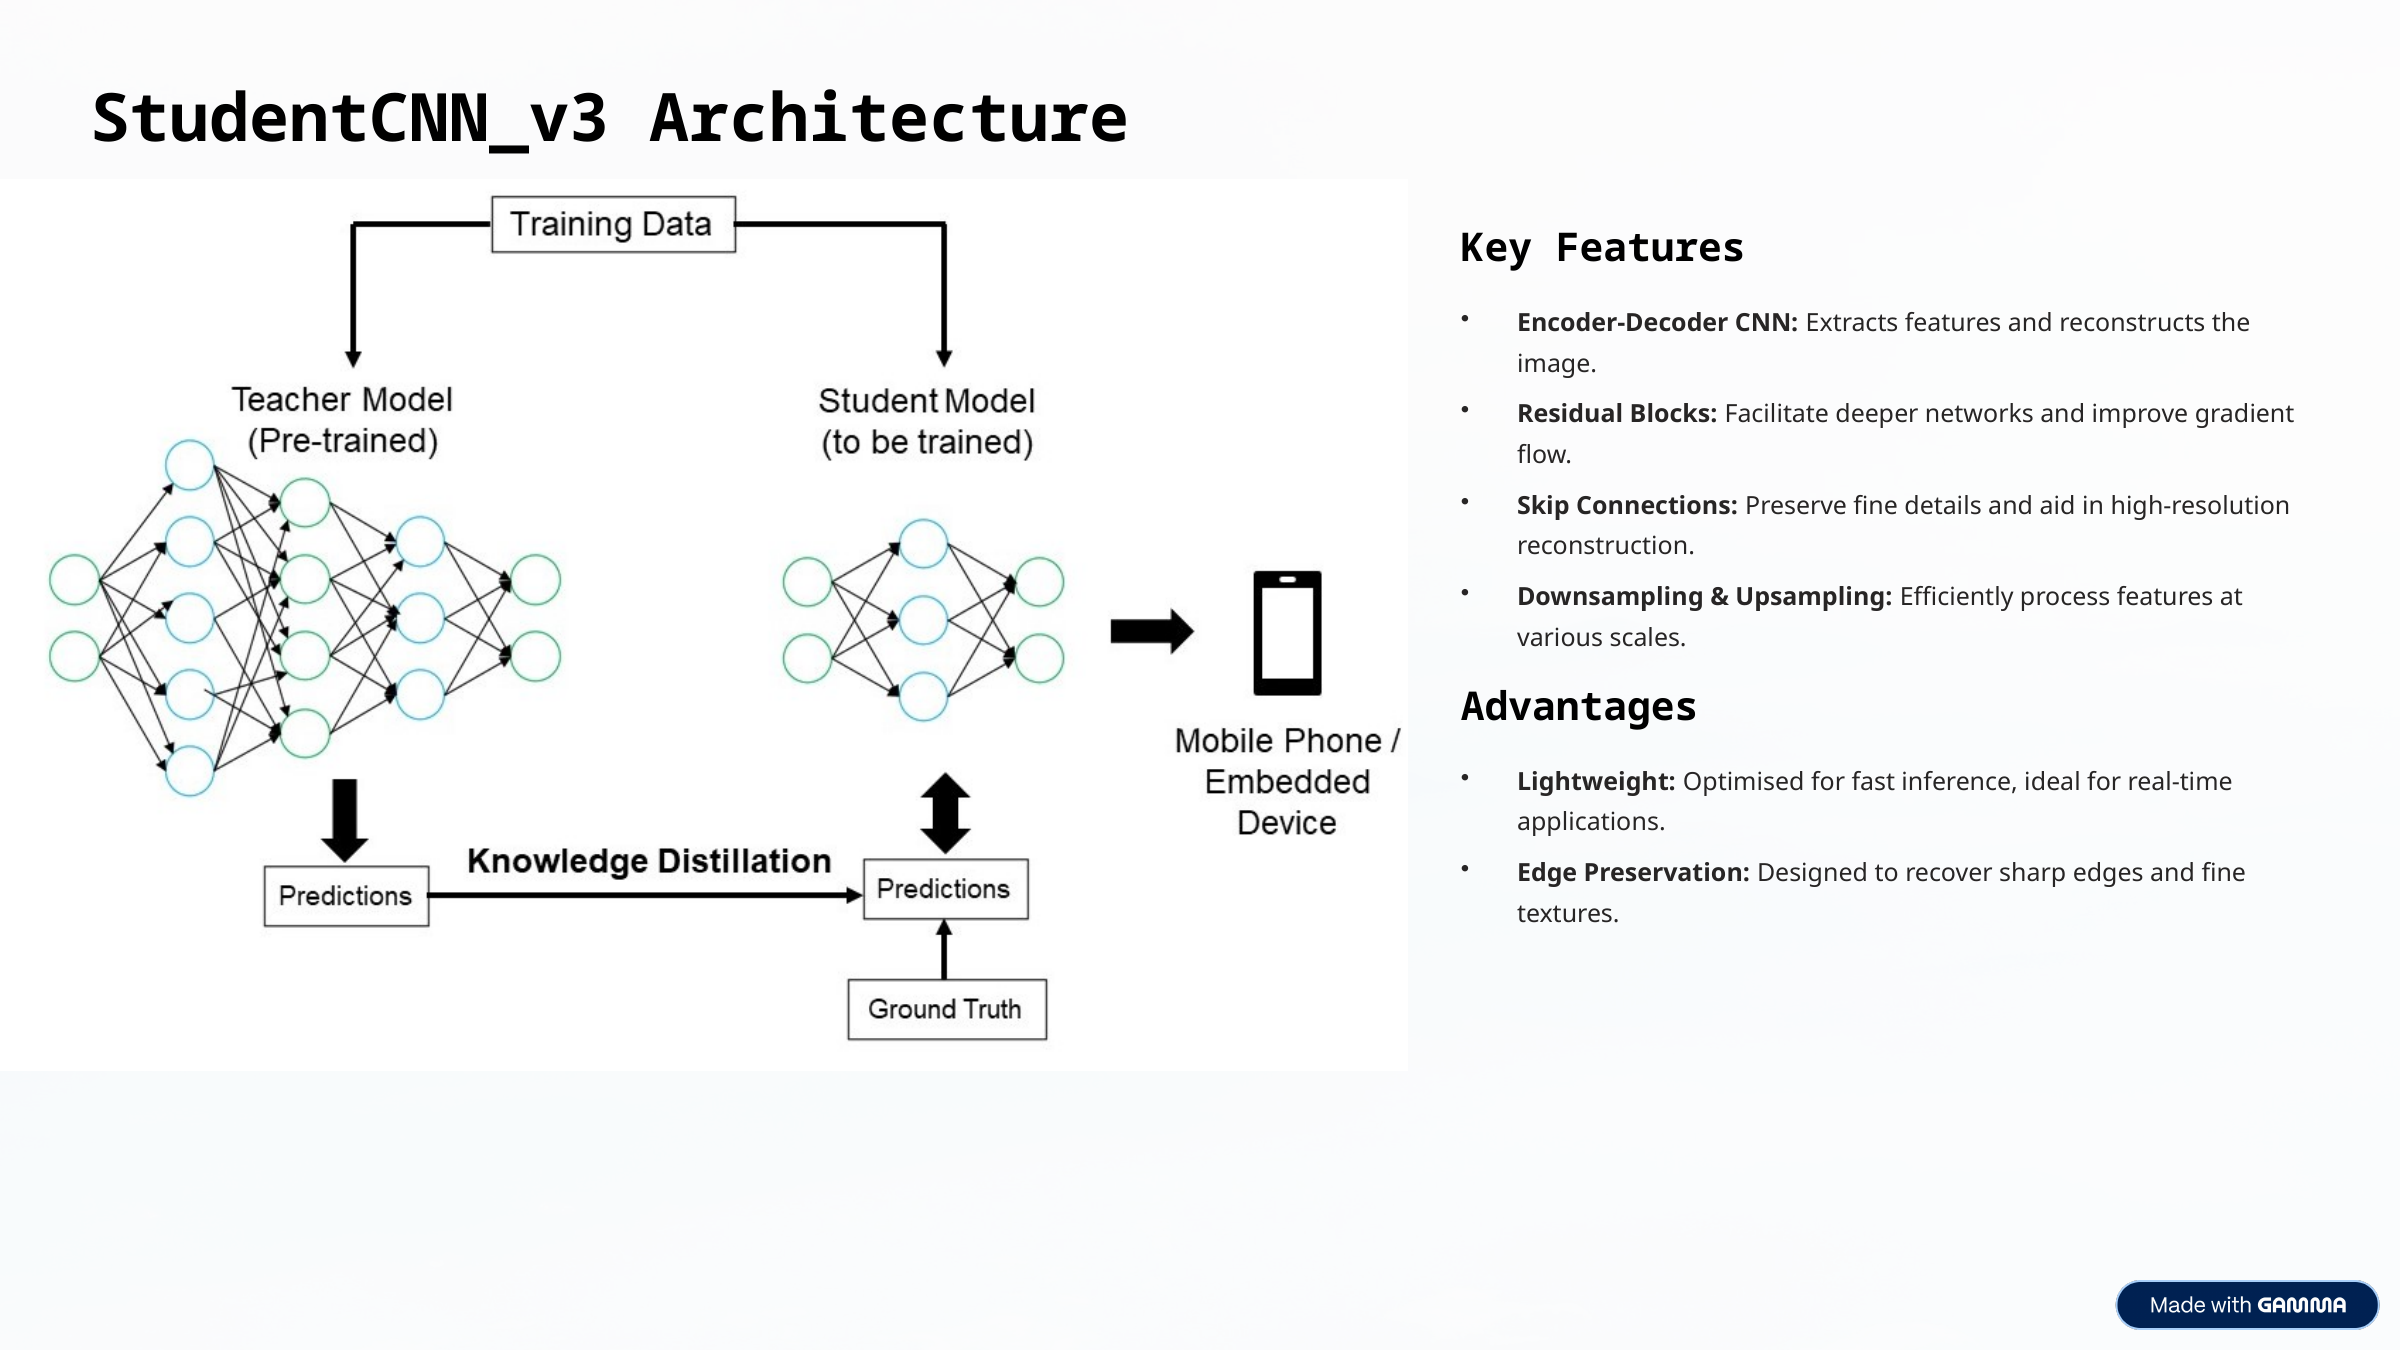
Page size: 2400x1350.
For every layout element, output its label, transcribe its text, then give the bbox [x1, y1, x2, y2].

text_box Downsampling & Upsampling: Efficiently process features at various scales. [1460, 570, 2312, 653]
text_box Residual Blocks: Facilitate deeper networks and improve gradient flow. [1460, 387, 2312, 470]
text_box Edge Preservation: Designed to recover sharp edges and fine textures. [1460, 845, 2312, 929]
text_box Key Features [1460, 219, 1867, 271]
picture [0, 179, 1408, 1071]
text_box Lightweight: Optimised for fast inference, ideal for real-time applications. [1460, 754, 2312, 837]
text_box Skip Connections: Preserve fine details and aid in high-resolution reconstruction. [1460, 478, 2312, 561]
text_box Advantages [1460, 678, 1867, 729]
text_box Encoder-Decoder CNN: Extracts features and reconstructs the image. [1460, 295, 2312, 379]
text_box StudentCNN_v3 Architecture [90, 70, 1002, 156]
picture [2106, 1271, 2389, 1339]
